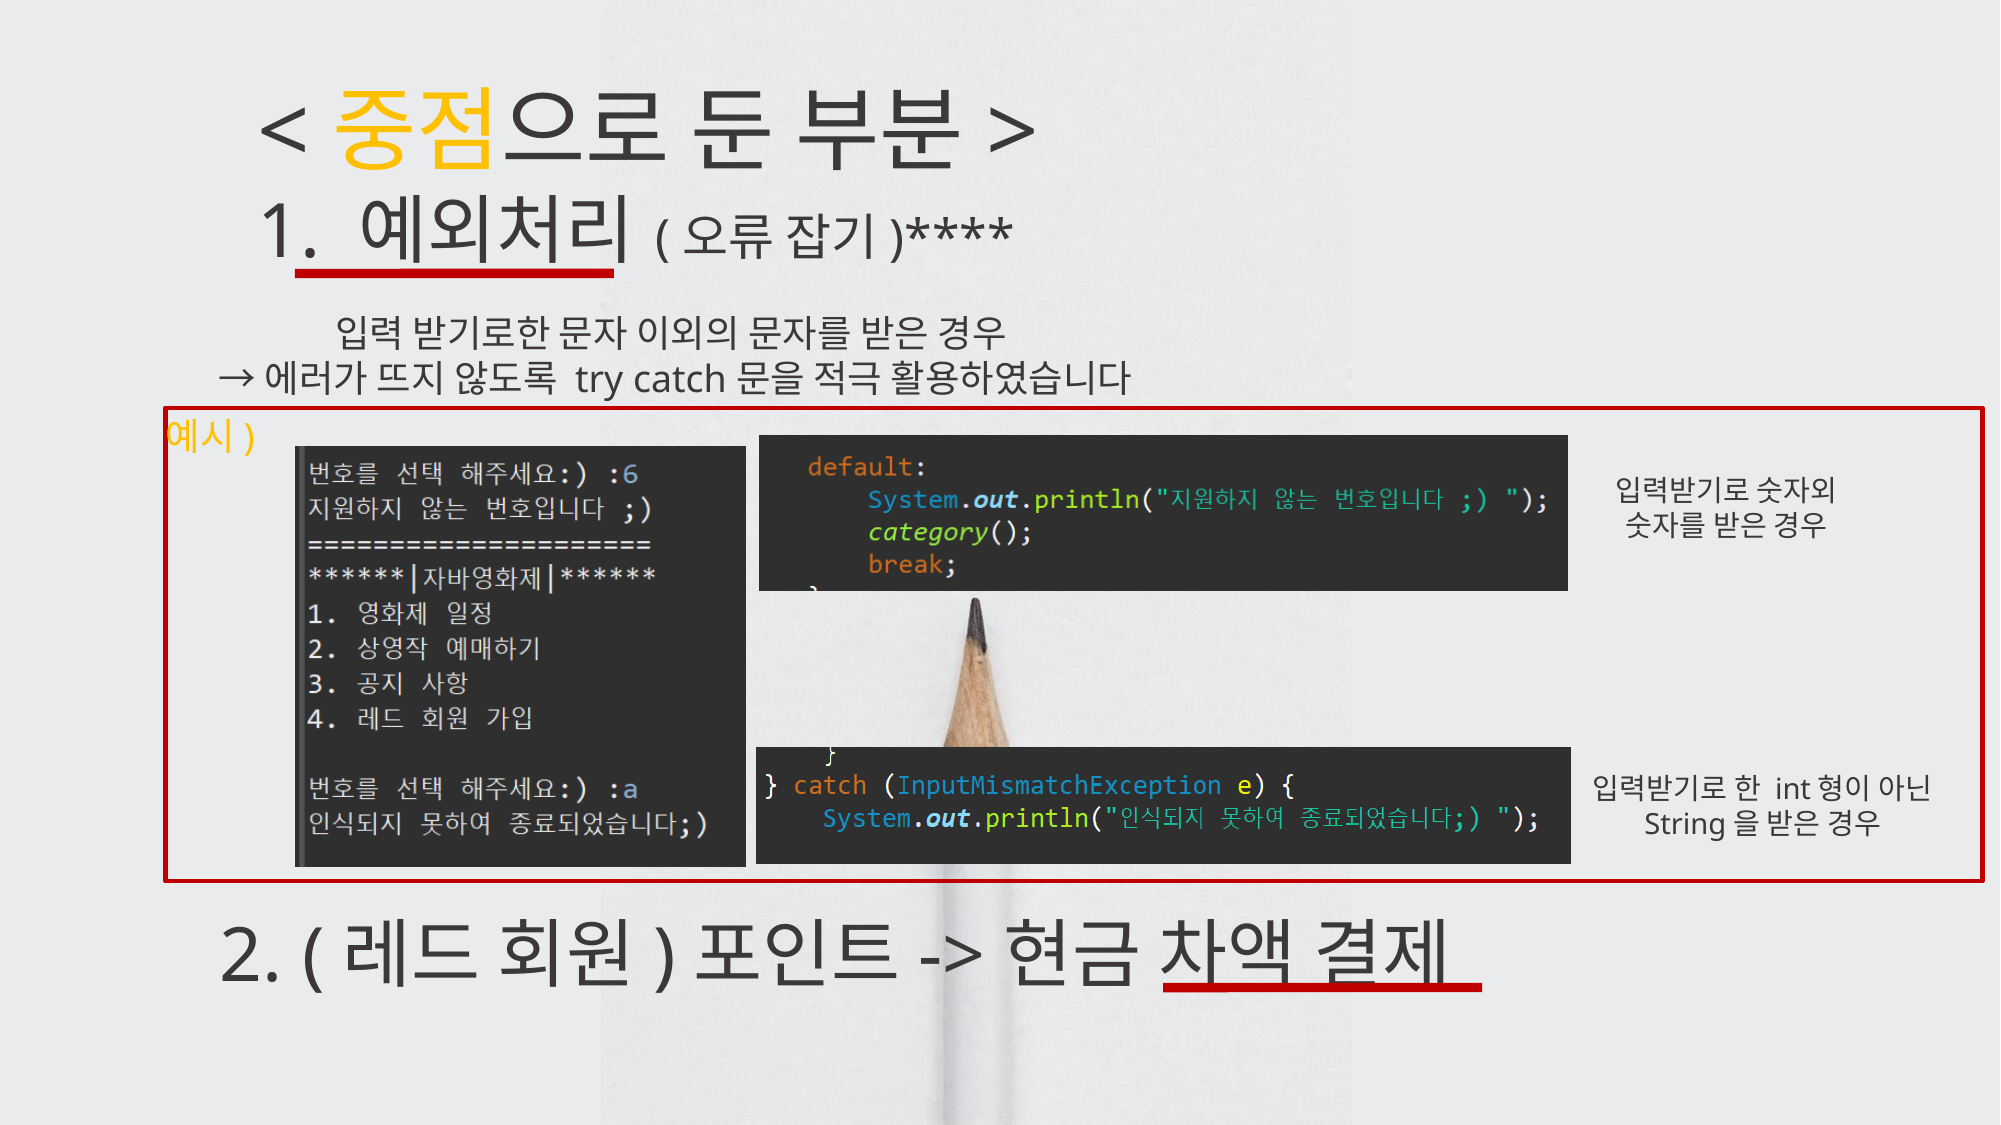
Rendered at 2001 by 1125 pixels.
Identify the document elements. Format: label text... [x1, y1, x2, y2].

text_box [163, 465, 596, 883]
text_box <중점으로 둔 부분> 1. 예외처리 [243, 64, 596, 280]
text_box 입력 받기로한 문자 이외의 문자를 받은 경우 ​ →에러가 뜨지 않도록 try catch문을 적극 활용하였습니다 [167, 302, 596, 405]
text_box 예시) [150, 405, 596, 465]
text_box 2. (레드 회원)포인트->현금 차액 결제​ [204, 898, 596, 1004]
text_box [1356, 406, 1984, 883]
text_box 입력받기로 한 int형이 아닌 String을 받은 경우 [1984, 762, 1992, 848]
picture [295, 0, 1572, 1125]
text_box 2. (레드 회원)포인트->현금 차액 결제​ [1356, 898, 1557, 1004]
